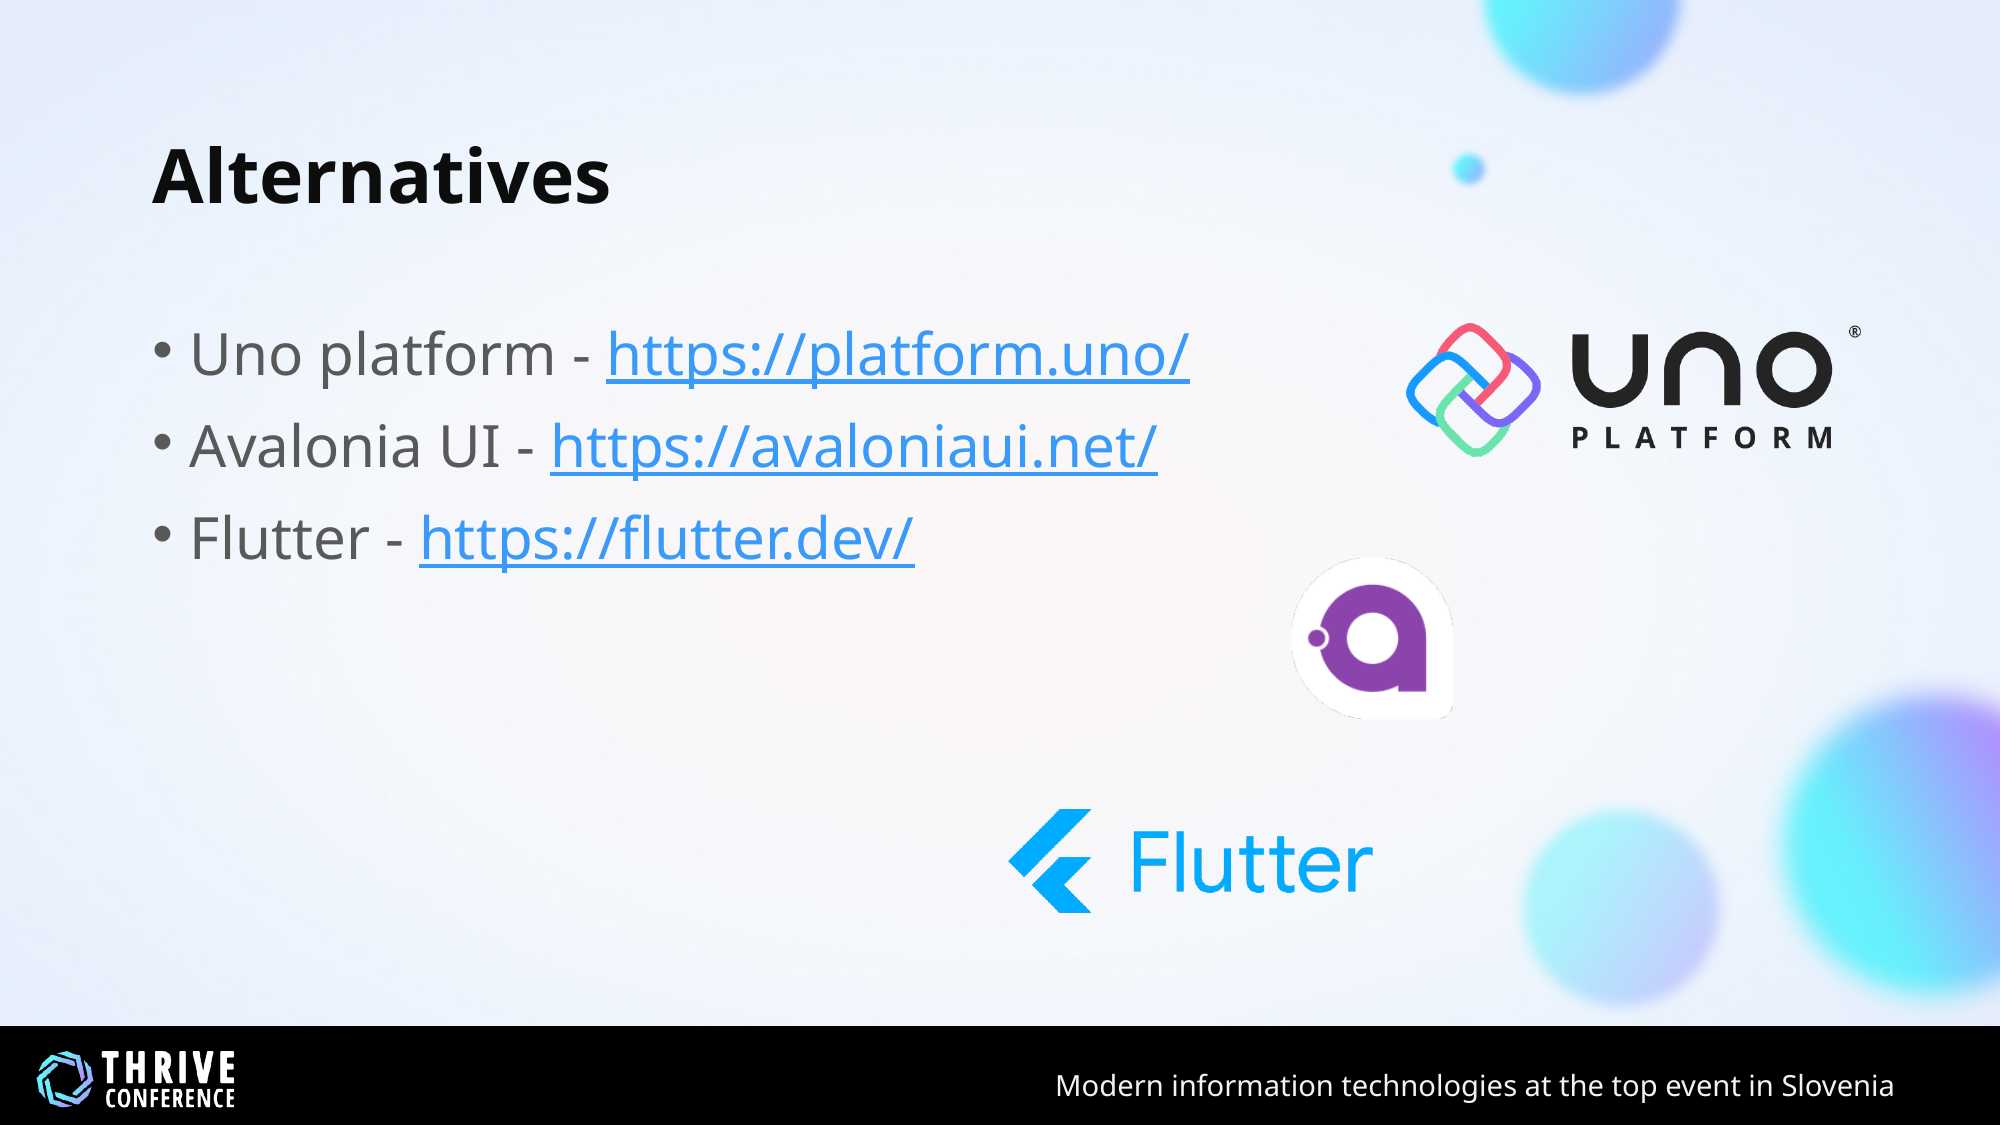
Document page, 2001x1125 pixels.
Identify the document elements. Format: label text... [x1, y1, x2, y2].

list Uno platform - https://platform.uno/ Avalonia UI - https://avaloniaui.net/ Flutter - https://flutter.dev/ [137, 310, 1863, 1025]
title Alternatives [137, 70, 1863, 289]
picture [0, 0, 2000, 1026]
picture [35, 1051, 234, 1108]
